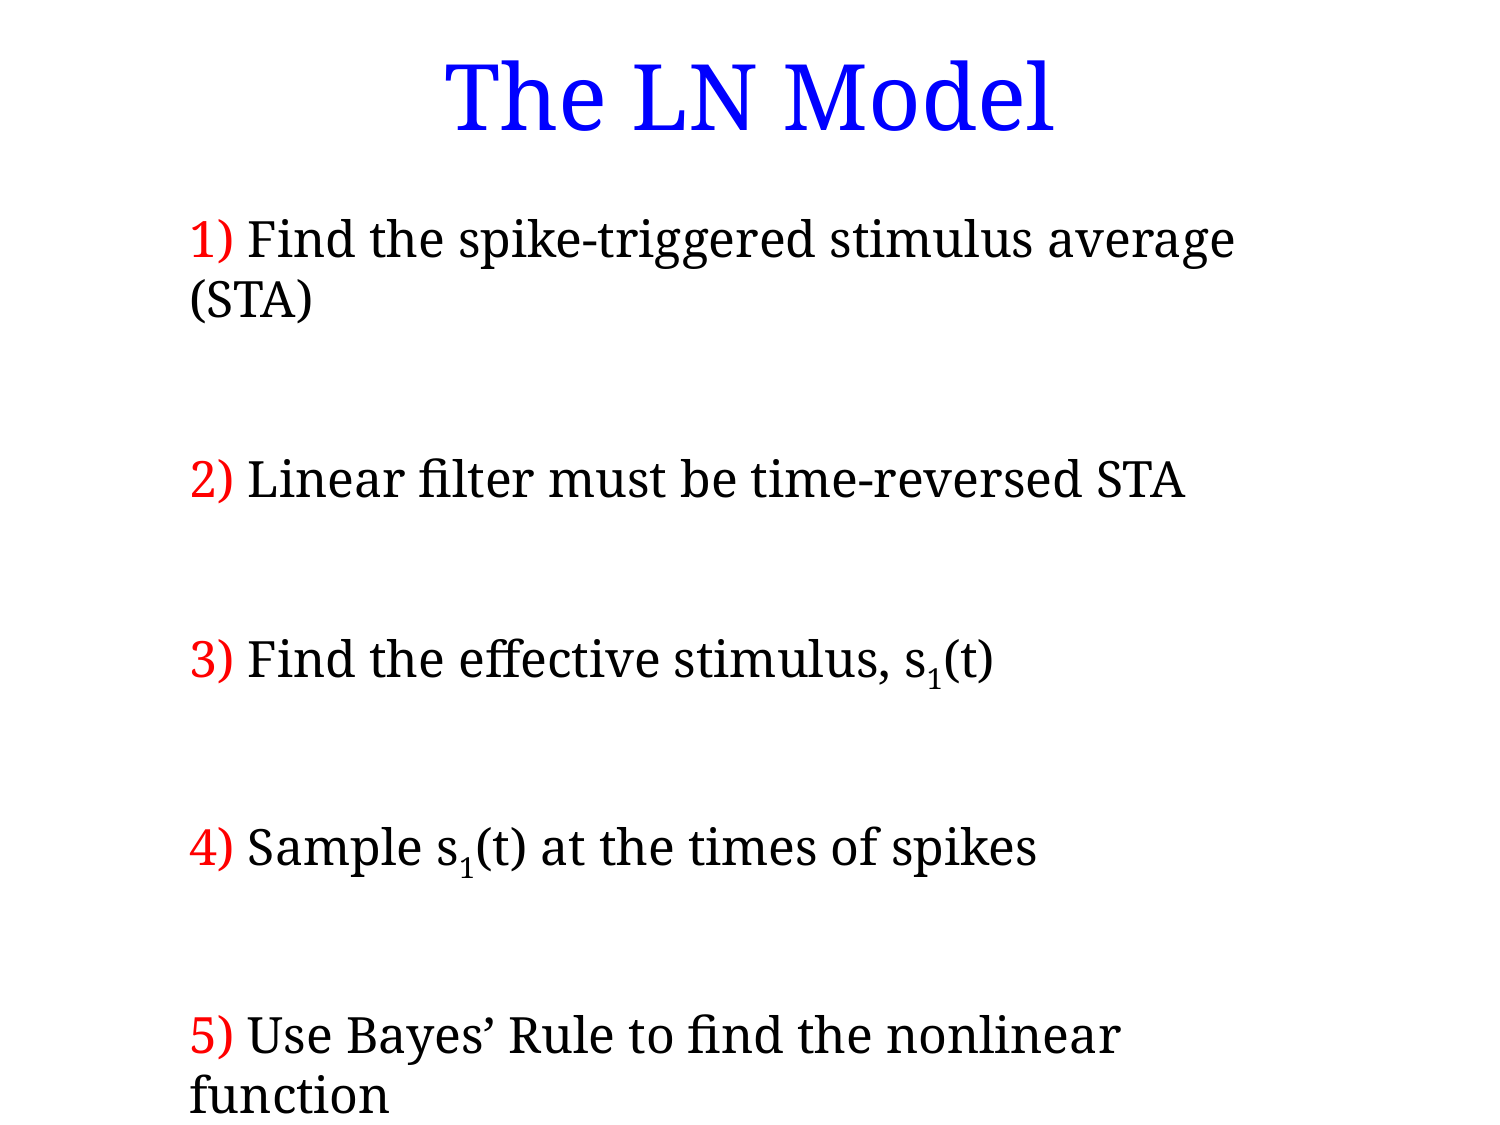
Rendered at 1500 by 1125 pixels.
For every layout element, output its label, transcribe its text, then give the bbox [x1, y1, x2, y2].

title The LN Model [0, 24, 1500, 163]
text_box 1) Find the spike-triggered stimulus average (STA) 2) Linear filter must be time-reversed STA 3) Find the effective stimulus, s1(t) 4) Sample s1(t) at the times of spikes 5) Use Bayes’ Rule to find the nonlinear function [174, 199, 1300, 1125]
